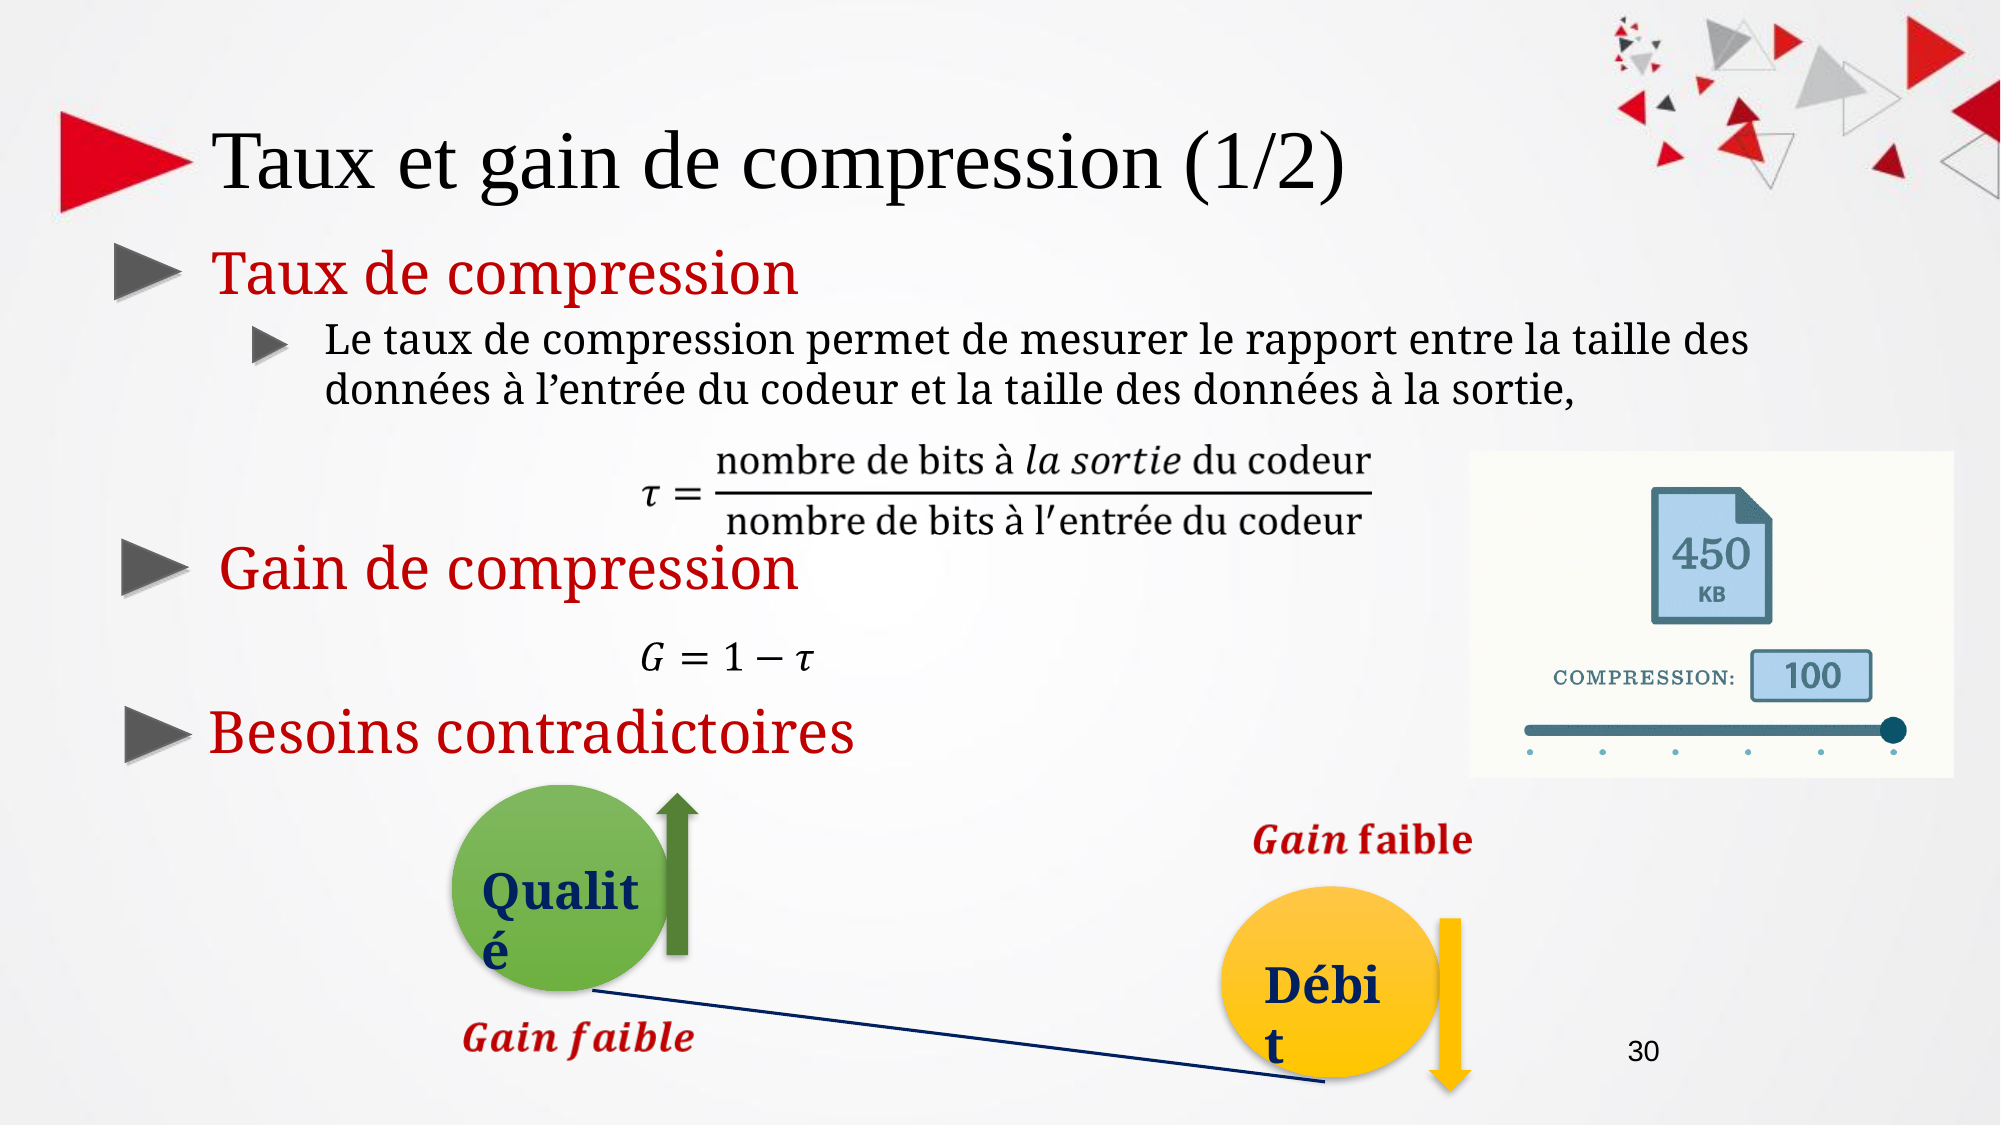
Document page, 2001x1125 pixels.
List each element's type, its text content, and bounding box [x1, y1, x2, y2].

text_box Taux et gain de compression (1/2) [196, 68, 1547, 256]
text_box 30 [1325, 1024, 1675, 1103]
text_box [1428, 918, 1472, 1092]
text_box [591, 990, 1326, 1083]
text_box [115, 244, 180, 299]
text_box [122, 539, 187, 595]
text_box [1221, 886, 1434, 1024]
text_box [440, 1005, 586, 1071]
text_box Besoins contradictoires [193, 688, 1465, 781]
text_box Le taux de compression permet de mesurer le rapport entre la taille des données à l’entrée du codeur et la taille des données à la sortie, [309, 305, 1869, 422]
text_box [452, 784, 661, 940]
text_box [534, 988, 589, 992]
text_box [633, 631, 821, 682]
text_box [655, 792, 699, 956]
text_box [1230, 806, 1494, 873]
text_box Qualité [466, 852, 656, 988]
text_box Débit [1249, 945, 1401, 1081]
text_box Gain de compression [203, 524, 1464, 617]
text_box [125, 707, 190, 762]
text_box [632, 438, 1380, 524]
text_box [253, 327, 286, 362]
picture [0, 0, 2001, 1125]
text_box Taux de compression [196, 229, 1472, 322]
